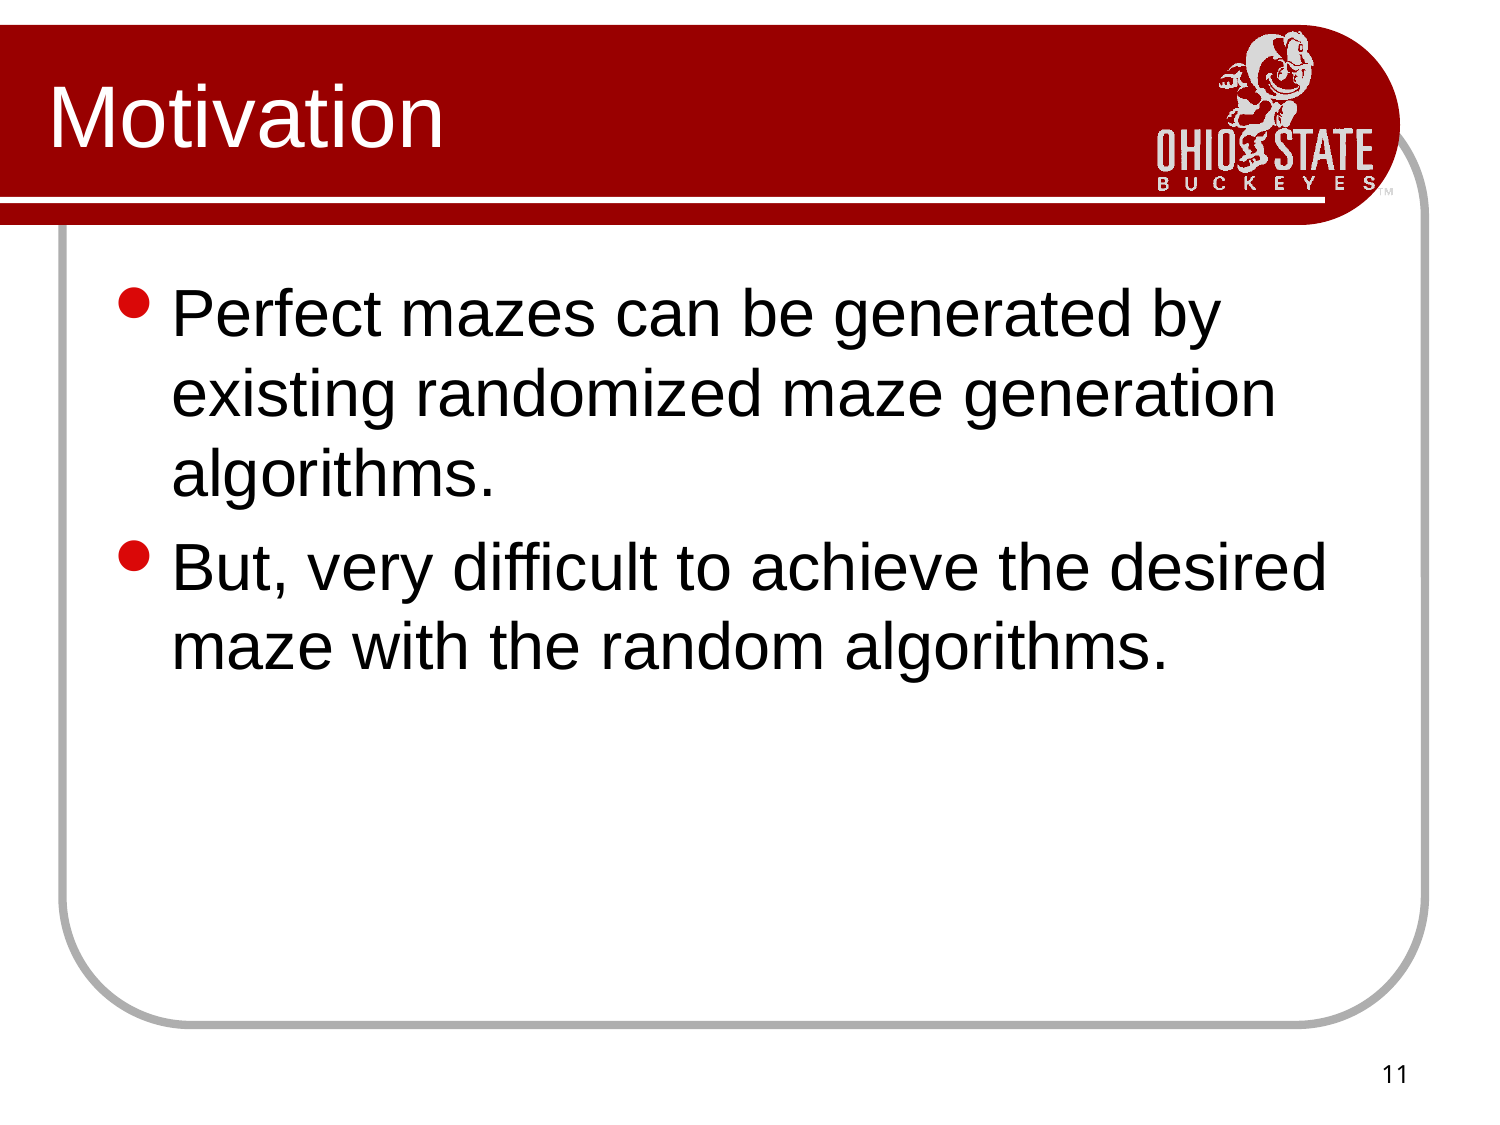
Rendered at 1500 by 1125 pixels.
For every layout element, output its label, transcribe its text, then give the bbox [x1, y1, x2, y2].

slide_number 11 [1074, 1024, 1426, 1101]
title Motivation [31, 37, 1201, 188]
list Perfect mazes can be generated by existing randomized maze generation algorithms. But, very difficult to achieve the desired maze with the random algorithms. [99, 262, 1401, 988]
